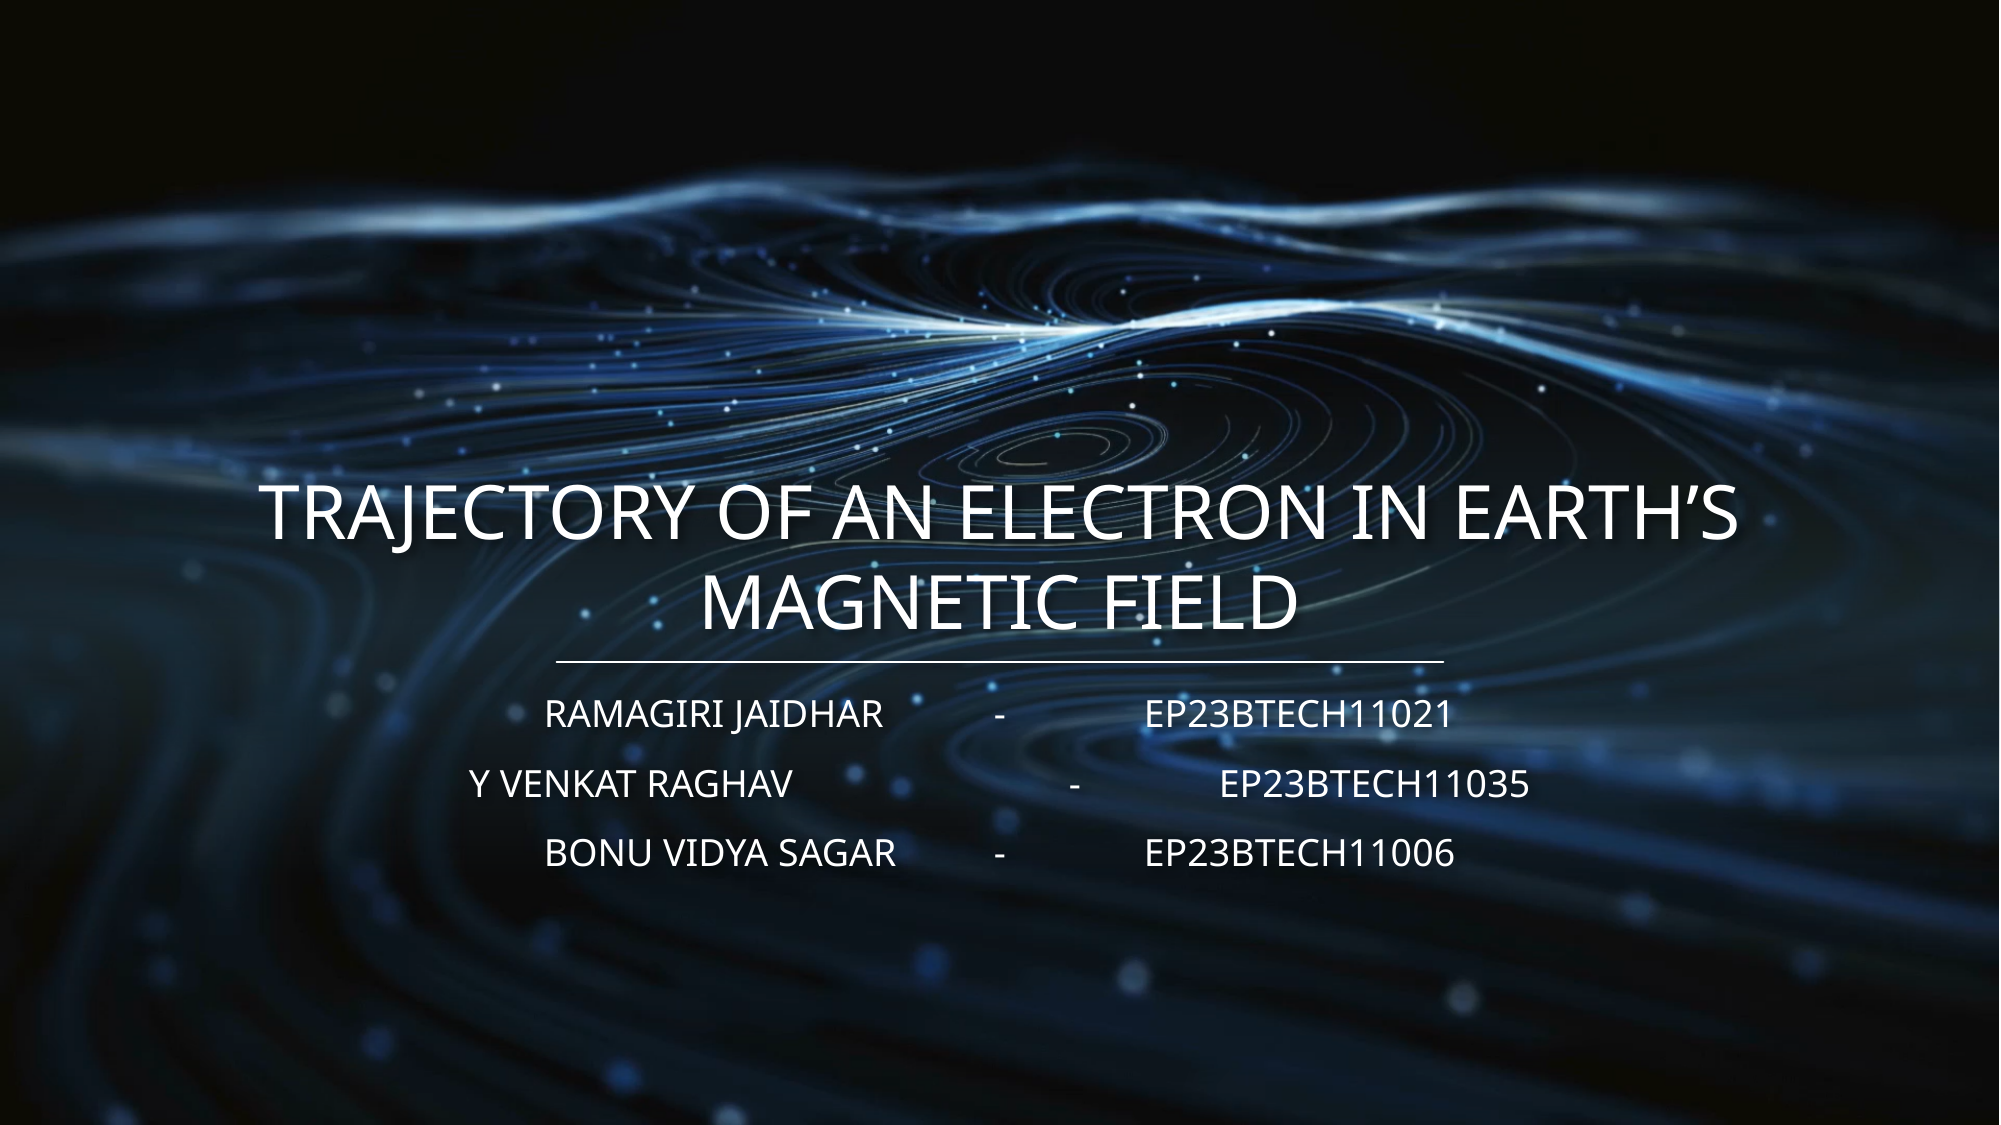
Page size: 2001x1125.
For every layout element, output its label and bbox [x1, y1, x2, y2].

text_box [0, 0, 2000, 1125]
